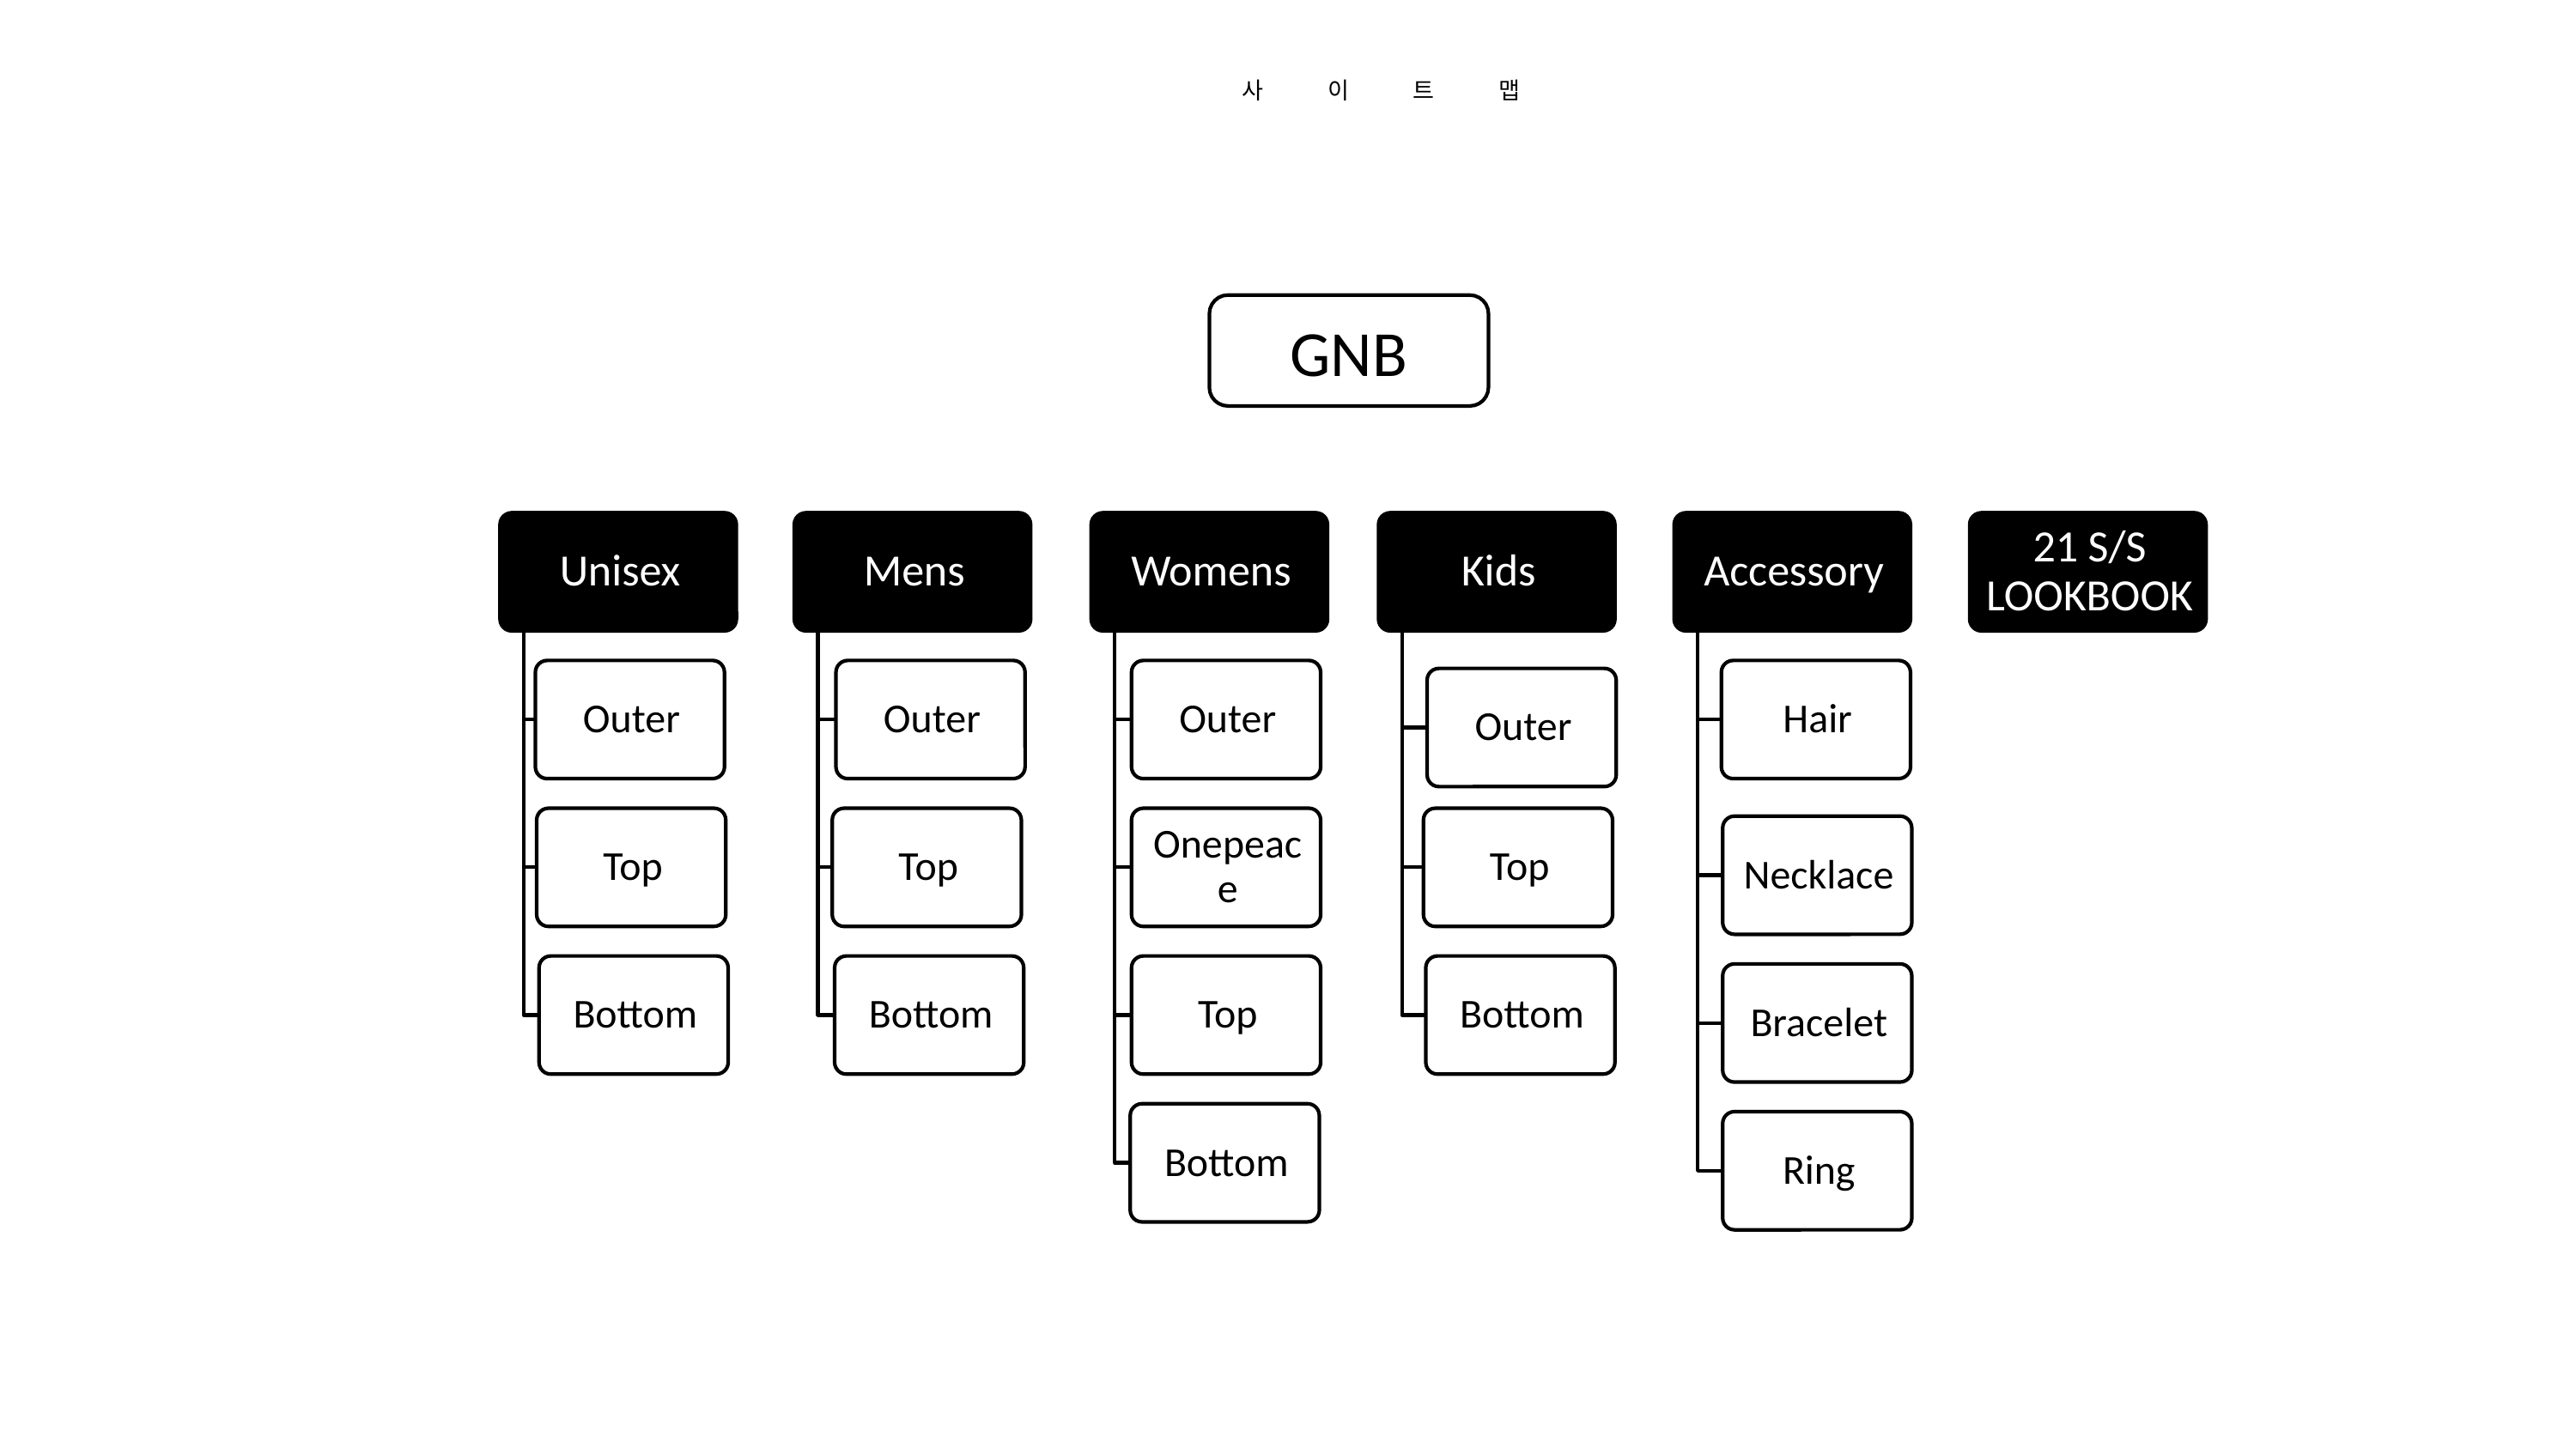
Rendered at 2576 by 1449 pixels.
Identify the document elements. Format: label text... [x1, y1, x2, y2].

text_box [489, 294, 2208, 1440]
text_box 사이트맵 [471, 70, 2290, 112]
